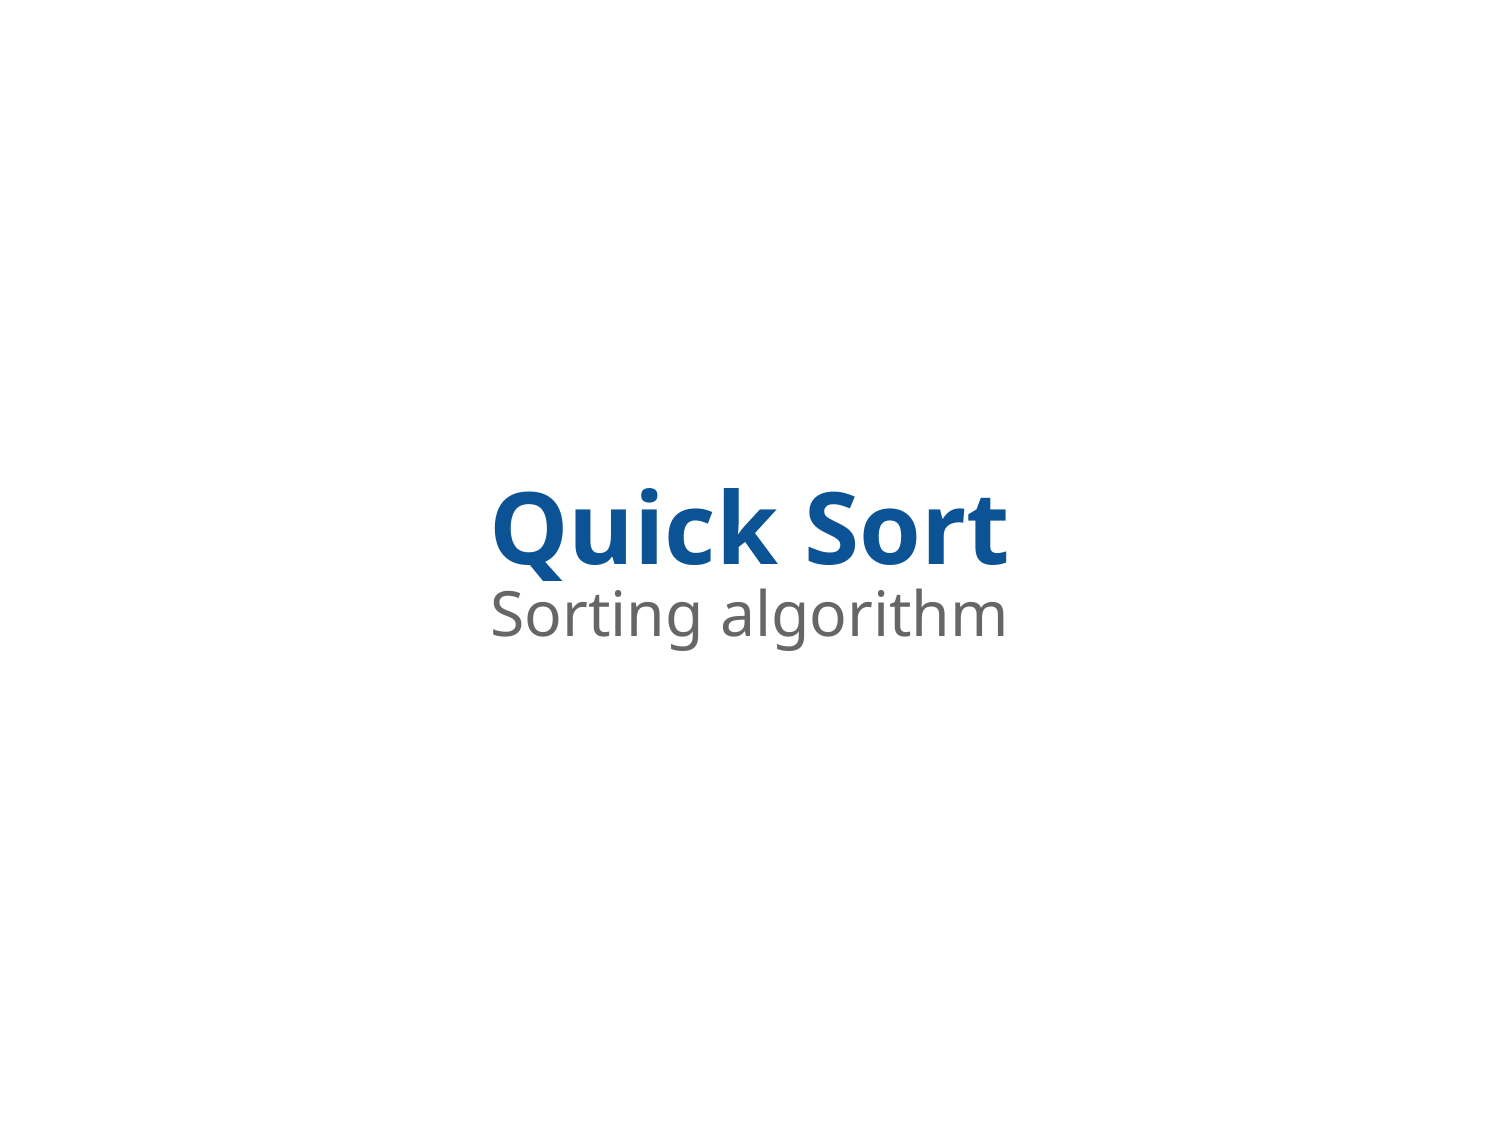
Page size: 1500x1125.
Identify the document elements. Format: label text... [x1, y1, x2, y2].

subtitle Sorting algorithm [112, 558, 1388, 731]
title Quick Sort [112, 346, 1388, 558]
